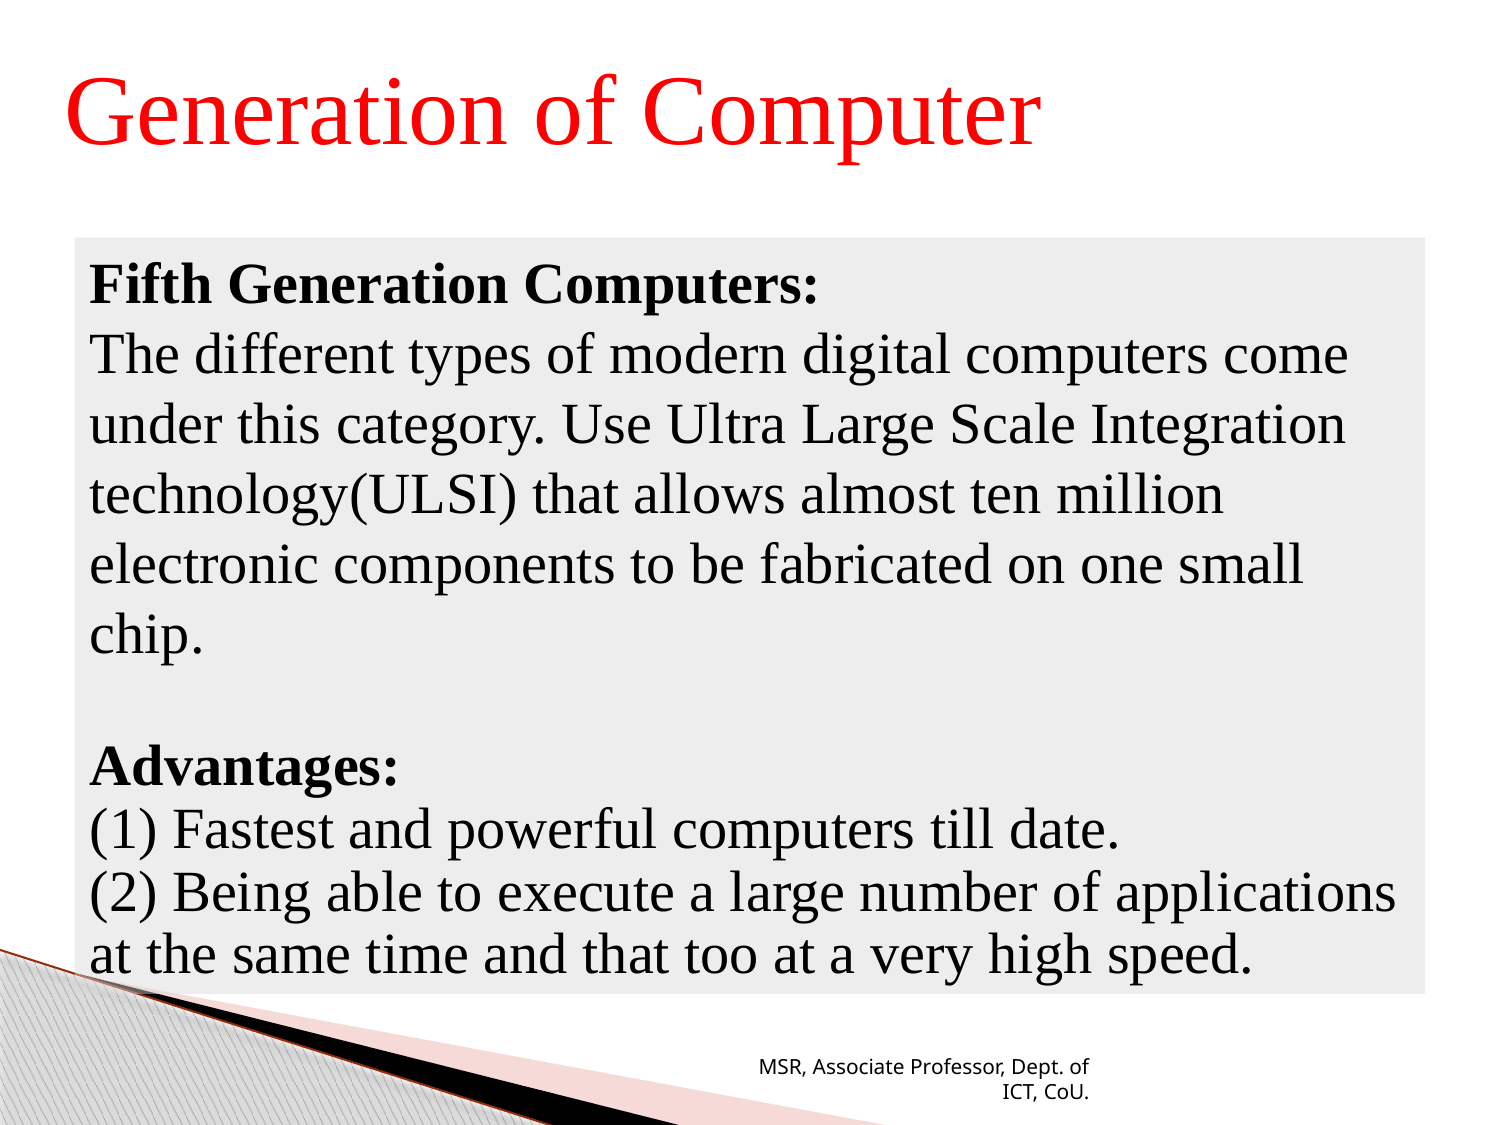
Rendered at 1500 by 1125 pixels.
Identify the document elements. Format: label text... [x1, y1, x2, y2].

text_box Generation of Computer [49, 37, 1330, 138]
text_box Fifth Generation Computers: The different types of modern digital computers come under this category. Use Ultra Large Scale Integration technology(ULSI) that allows almost ten million electronic components to be fabricated on one small chip. Advantages: (1) Fastest and powerful computers till date. (2) Being able to execute a large number of applications at the same time and that too at a very high speed. [74, 237, 1425, 994]
footer MSR, Associate Professor, Dept. of ICT, CoU. [718, 1062, 1105, 1112]
